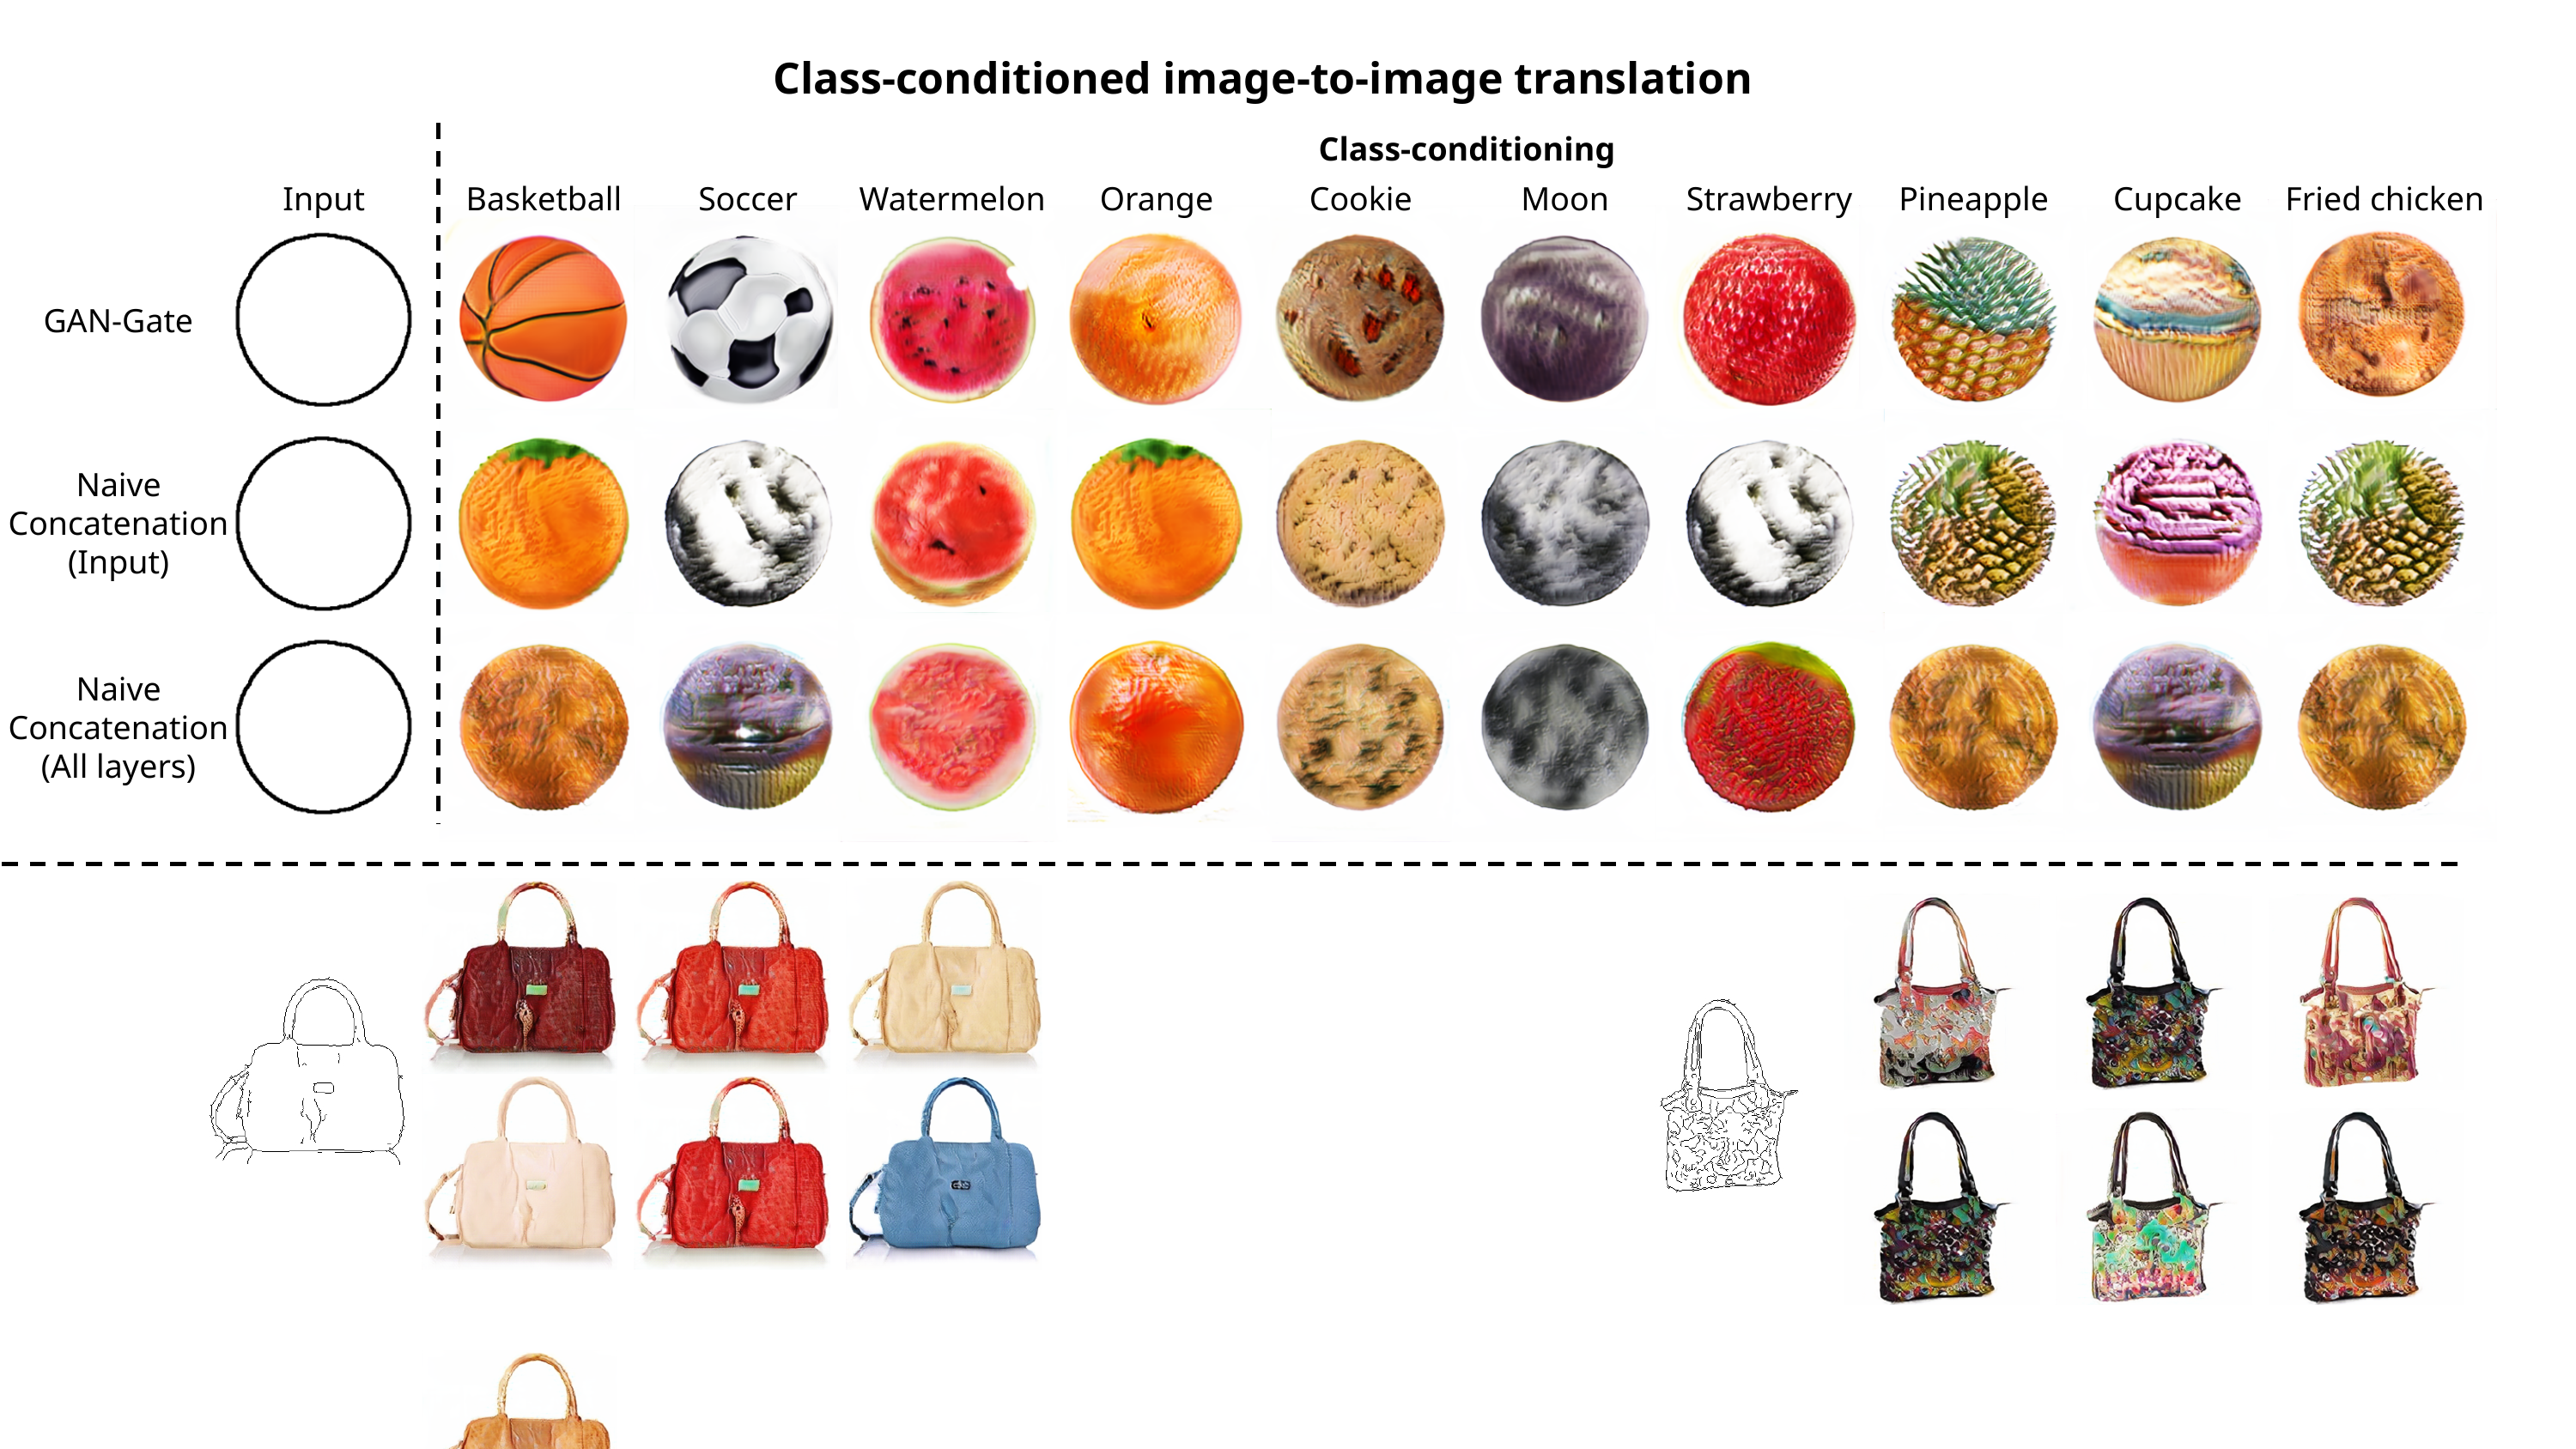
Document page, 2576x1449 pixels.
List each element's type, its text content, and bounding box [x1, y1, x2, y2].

picture [2269, 1108, 2464, 1305]
text_box Orange [1087, 174, 1227, 205]
text_box Soccer [685, 174, 811, 205]
picture [2056, 894, 2252, 1090]
picture [634, 878, 830, 1270]
picture [422, 878, 617, 1270]
picture [422, 1350, 617, 1449]
text_box Class-conditioning [439, 123, 2497, 174]
text_box Pineapple [1886, 174, 2062, 205]
picture [846, 878, 1042, 1270]
picture [2056, 1108, 2252, 1305]
picture [209, 976, 405, 1173]
picture [1844, 894, 2040, 1090]
text_box Cupcake [2100, 174, 2256, 205]
picture [2269, 894, 2464, 1090]
text_box Input [270, 172, 378, 205]
text_box Class-conditioned image-to-image translation [29, 45, 2497, 110]
text_box Moon [1508, 174, 1622, 205]
text_box Naive Concatenation (Input) [0, 458, 209, 587]
text_box GAN-Gate [30, 294, 207, 345]
text_box Watermelon [846, 174, 1059, 205]
picture [1631, 997, 1827, 1193]
text_box Fried chicken [2272, 172, 2498, 224]
picture [209, 199, 2497, 842]
text_box Basketball [453, 174, 635, 205]
text_box Strawberry [1674, 174, 1866, 205]
text_box Naive Concatenation (All layers) [0, 662, 209, 791]
text_box Cookie [1297, 174, 1425, 205]
picture [1844, 1108, 2040, 1305]
